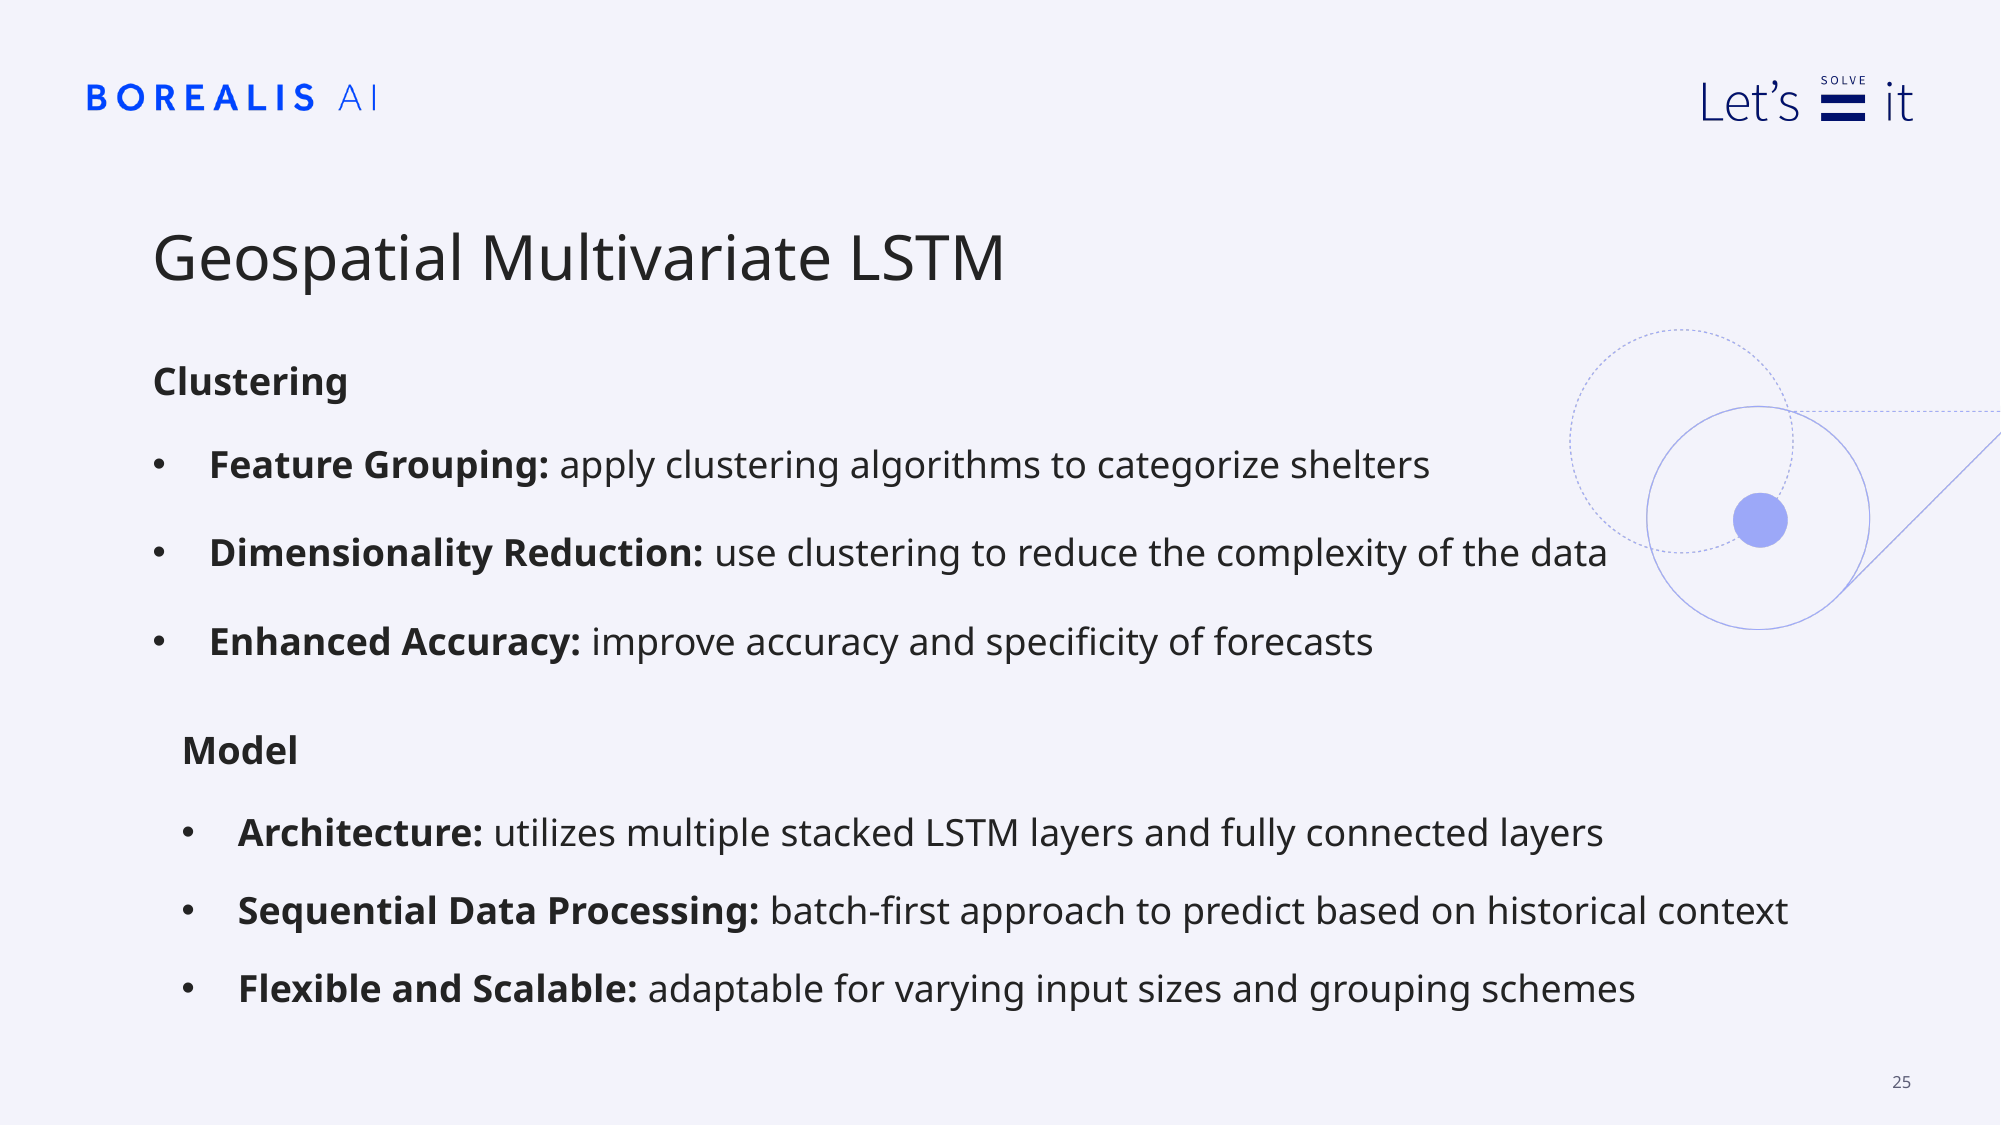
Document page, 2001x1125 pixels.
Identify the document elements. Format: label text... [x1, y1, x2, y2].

text_box Model [166, 695, 1578, 779]
slide_number 25 [1578, 1041, 1927, 1125]
list Feature Grouping: apply clustering algorithms to categorize shelters Dimensionality Reduction: use clustering to reduce the complexity of the data Enhanced Accuracy: improve accuracy and specificity of forecasts [137, 410, 1677, 696]
list Clustering [137, 326, 1549, 410]
text_box Architecture: utilizes multiple stacked LSTM layers and fully connected layers Sequential Data Processing: batch-first approach to predict based on historical context Flexible and Scalable: adaptable for varying input sizes and grouping schemes [166, 779, 1937, 1024]
picture [87, 83, 375, 111]
title Geospatial Multivariate LSTM [137, 141, 1549, 301]
picture [1703, 76, 1913, 121]
